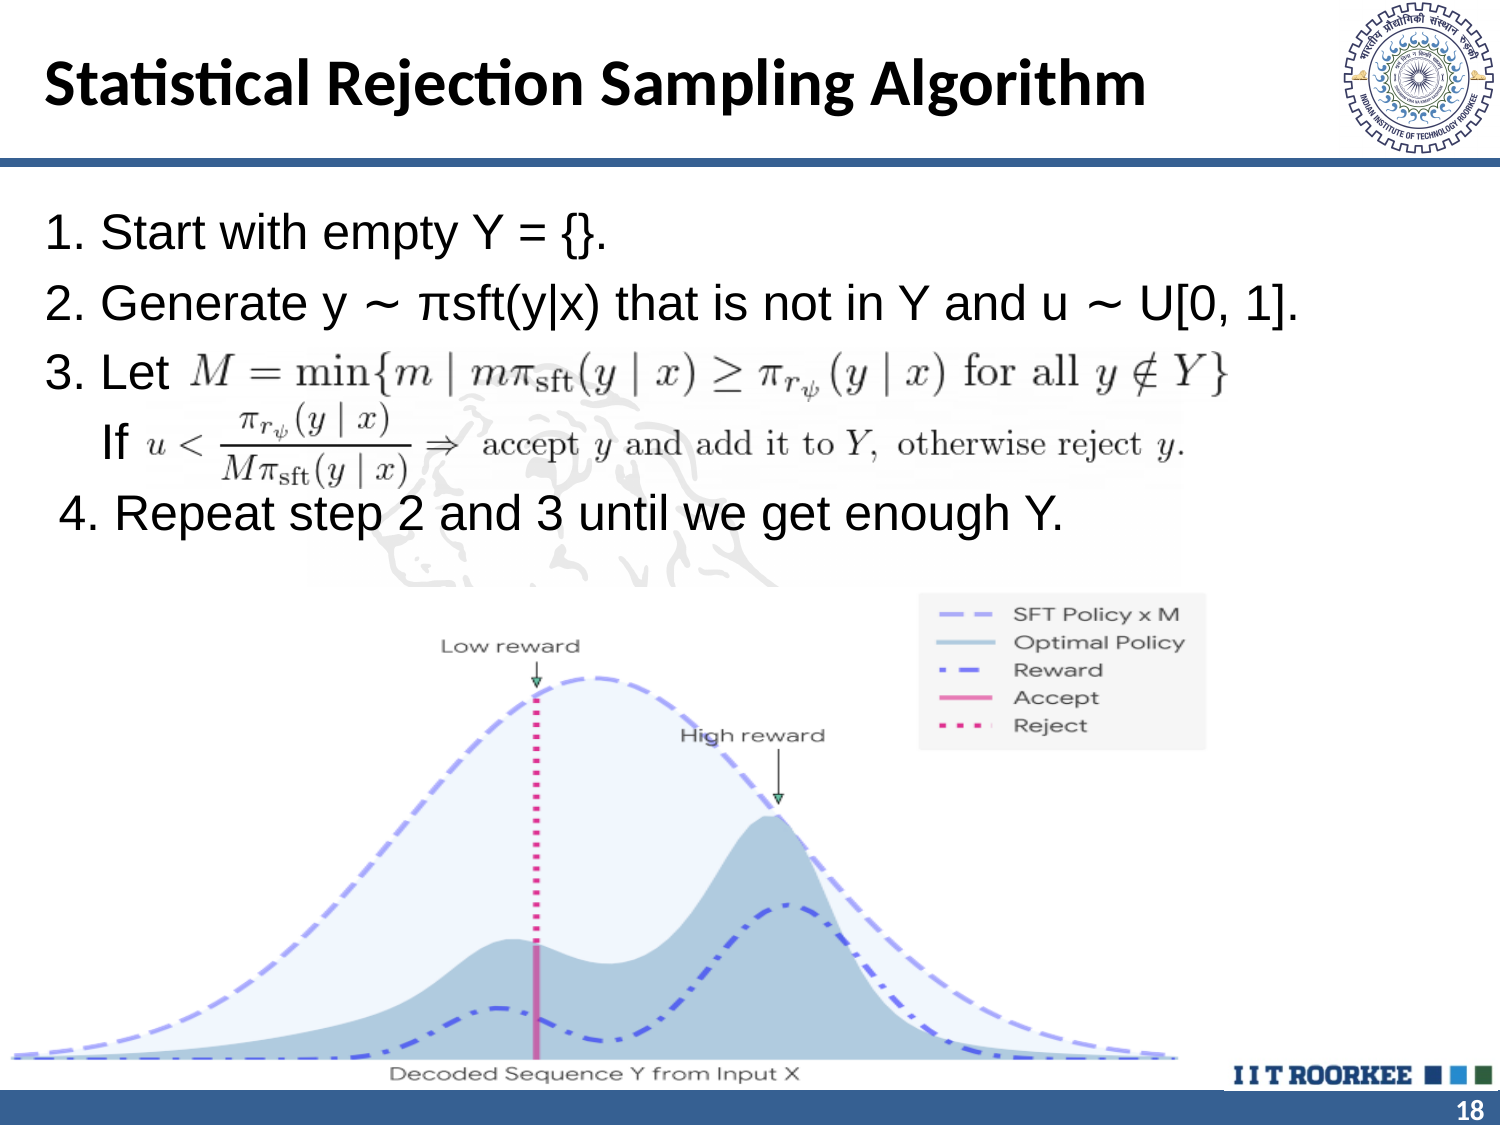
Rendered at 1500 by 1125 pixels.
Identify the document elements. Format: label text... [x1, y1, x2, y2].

picture [0, 587, 1212, 1086]
picture [1224, 1057, 1498, 1091]
picture [1339, 125, 1500, 158]
picture [1339, 0, 1500, 33]
list 1. Start with empty Y = {}. 2. Generate y ∼ πsft(y|x) that is not in Y and u ∼ U[0, 1]. 3. Let If 4. Repeat step 2 and 3 until we get enough Y. [29, 192, 1452, 793]
title Statistical Rejection Sampling Algorithm [29, 33, 1500, 125]
picture [146, 351, 1228, 490]
